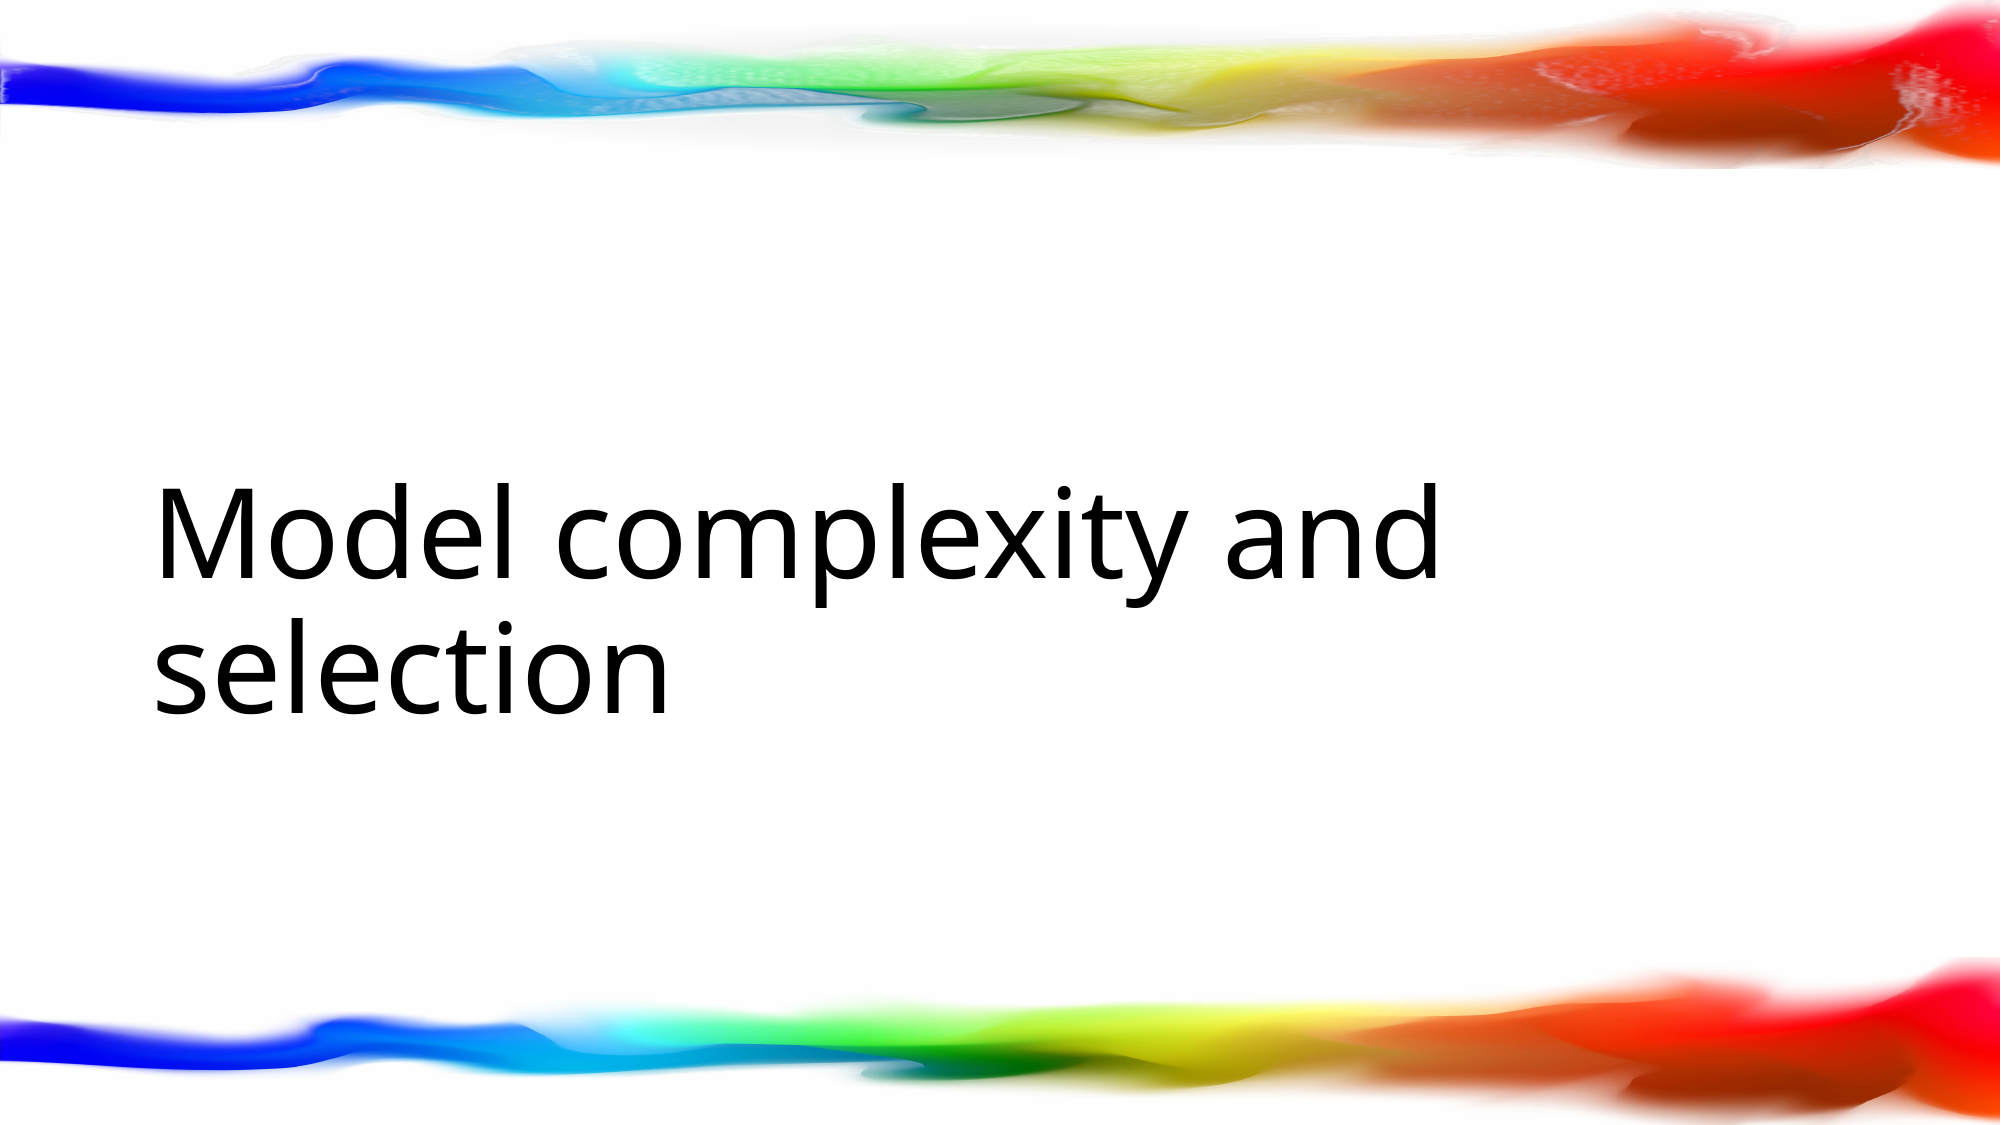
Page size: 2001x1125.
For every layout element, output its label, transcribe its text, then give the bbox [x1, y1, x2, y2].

picture [0, 0, 2000, 169]
title Model complexity and selection [136, 280, 1862, 749]
picture [0, 957, 2000, 1125]
